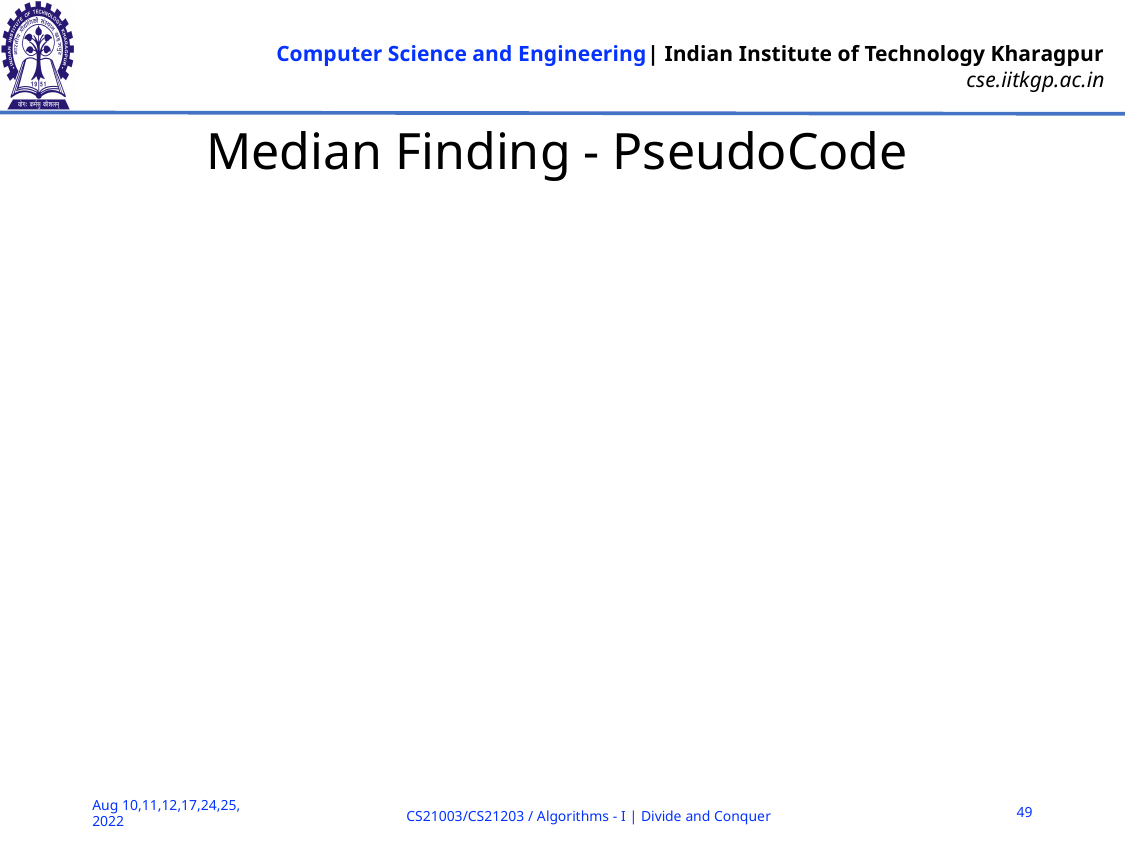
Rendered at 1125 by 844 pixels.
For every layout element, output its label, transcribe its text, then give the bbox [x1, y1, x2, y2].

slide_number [77, 798, 274, 844]
title Median Finding - PseudoCode [35, 78, 1078, 221]
slide_number 49 [992, 790, 1048, 836]
text_box CS21003/CS21203 / Algorithms - I | Divide and Conquer [274, 798, 966, 833]
picture [1, 1, 74, 110]
